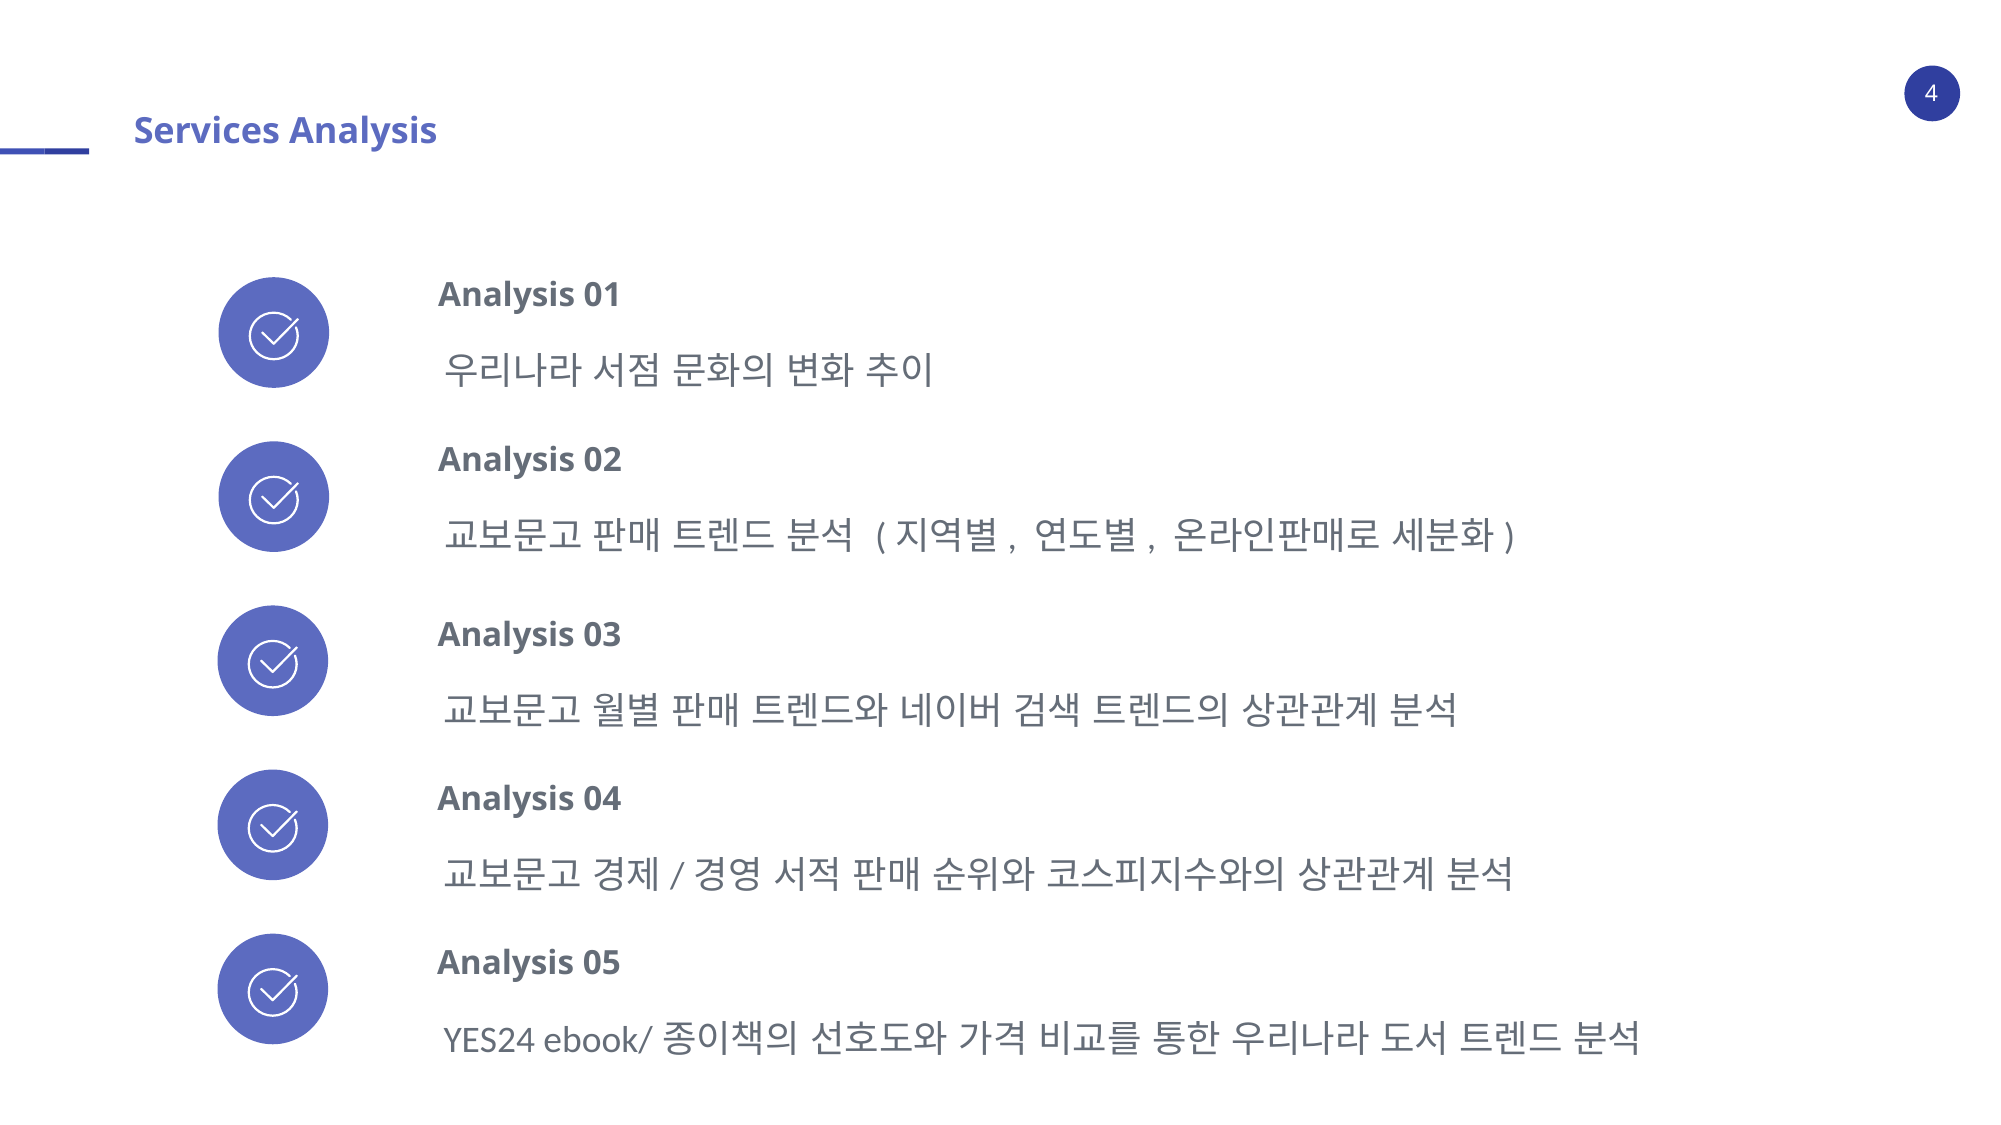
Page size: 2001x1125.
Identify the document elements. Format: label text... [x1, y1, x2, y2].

text_box [217, 276, 331, 389]
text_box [437, 601, 1950, 765]
text_box [247, 639, 298, 689]
text_box [216, 932, 330, 1046]
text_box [438, 261, 1950, 426]
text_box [438, 426, 1950, 607]
text_box [217, 440, 331, 553]
text_box [248, 475, 299, 525]
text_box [437, 946, 1949, 1109]
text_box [437, 765, 1950, 946]
text_box [216, 604, 330, 718]
text_box [247, 968, 298, 1017]
text_box [247, 803, 298, 853]
title Services Analysis [133, 112, 1863, 197]
text_box [216, 768, 330, 882]
text_box [248, 311, 299, 361]
